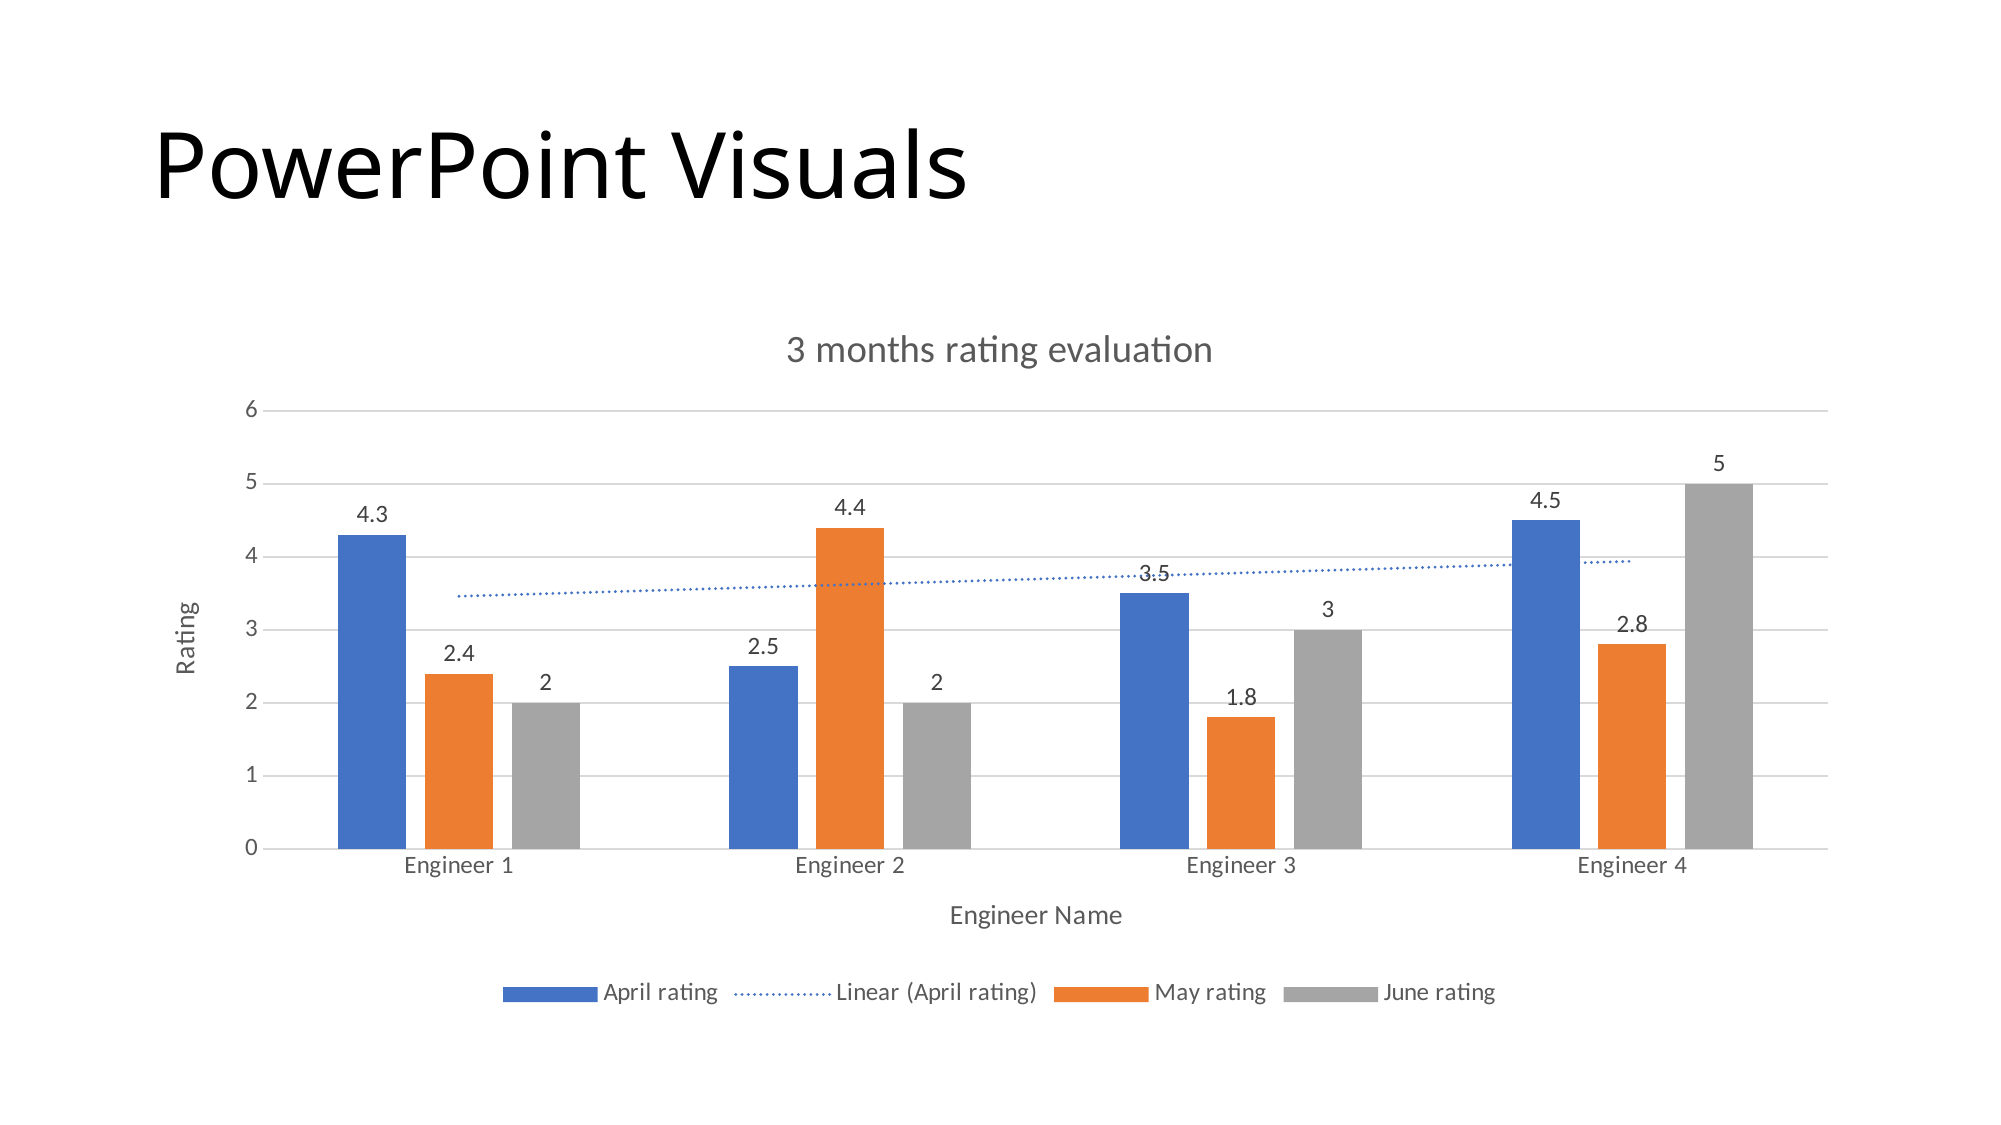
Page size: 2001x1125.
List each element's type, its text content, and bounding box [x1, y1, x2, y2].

chart [137, 299, 1863, 1014]
title PowerPoint Visuals [137, 59, 1863, 278]
